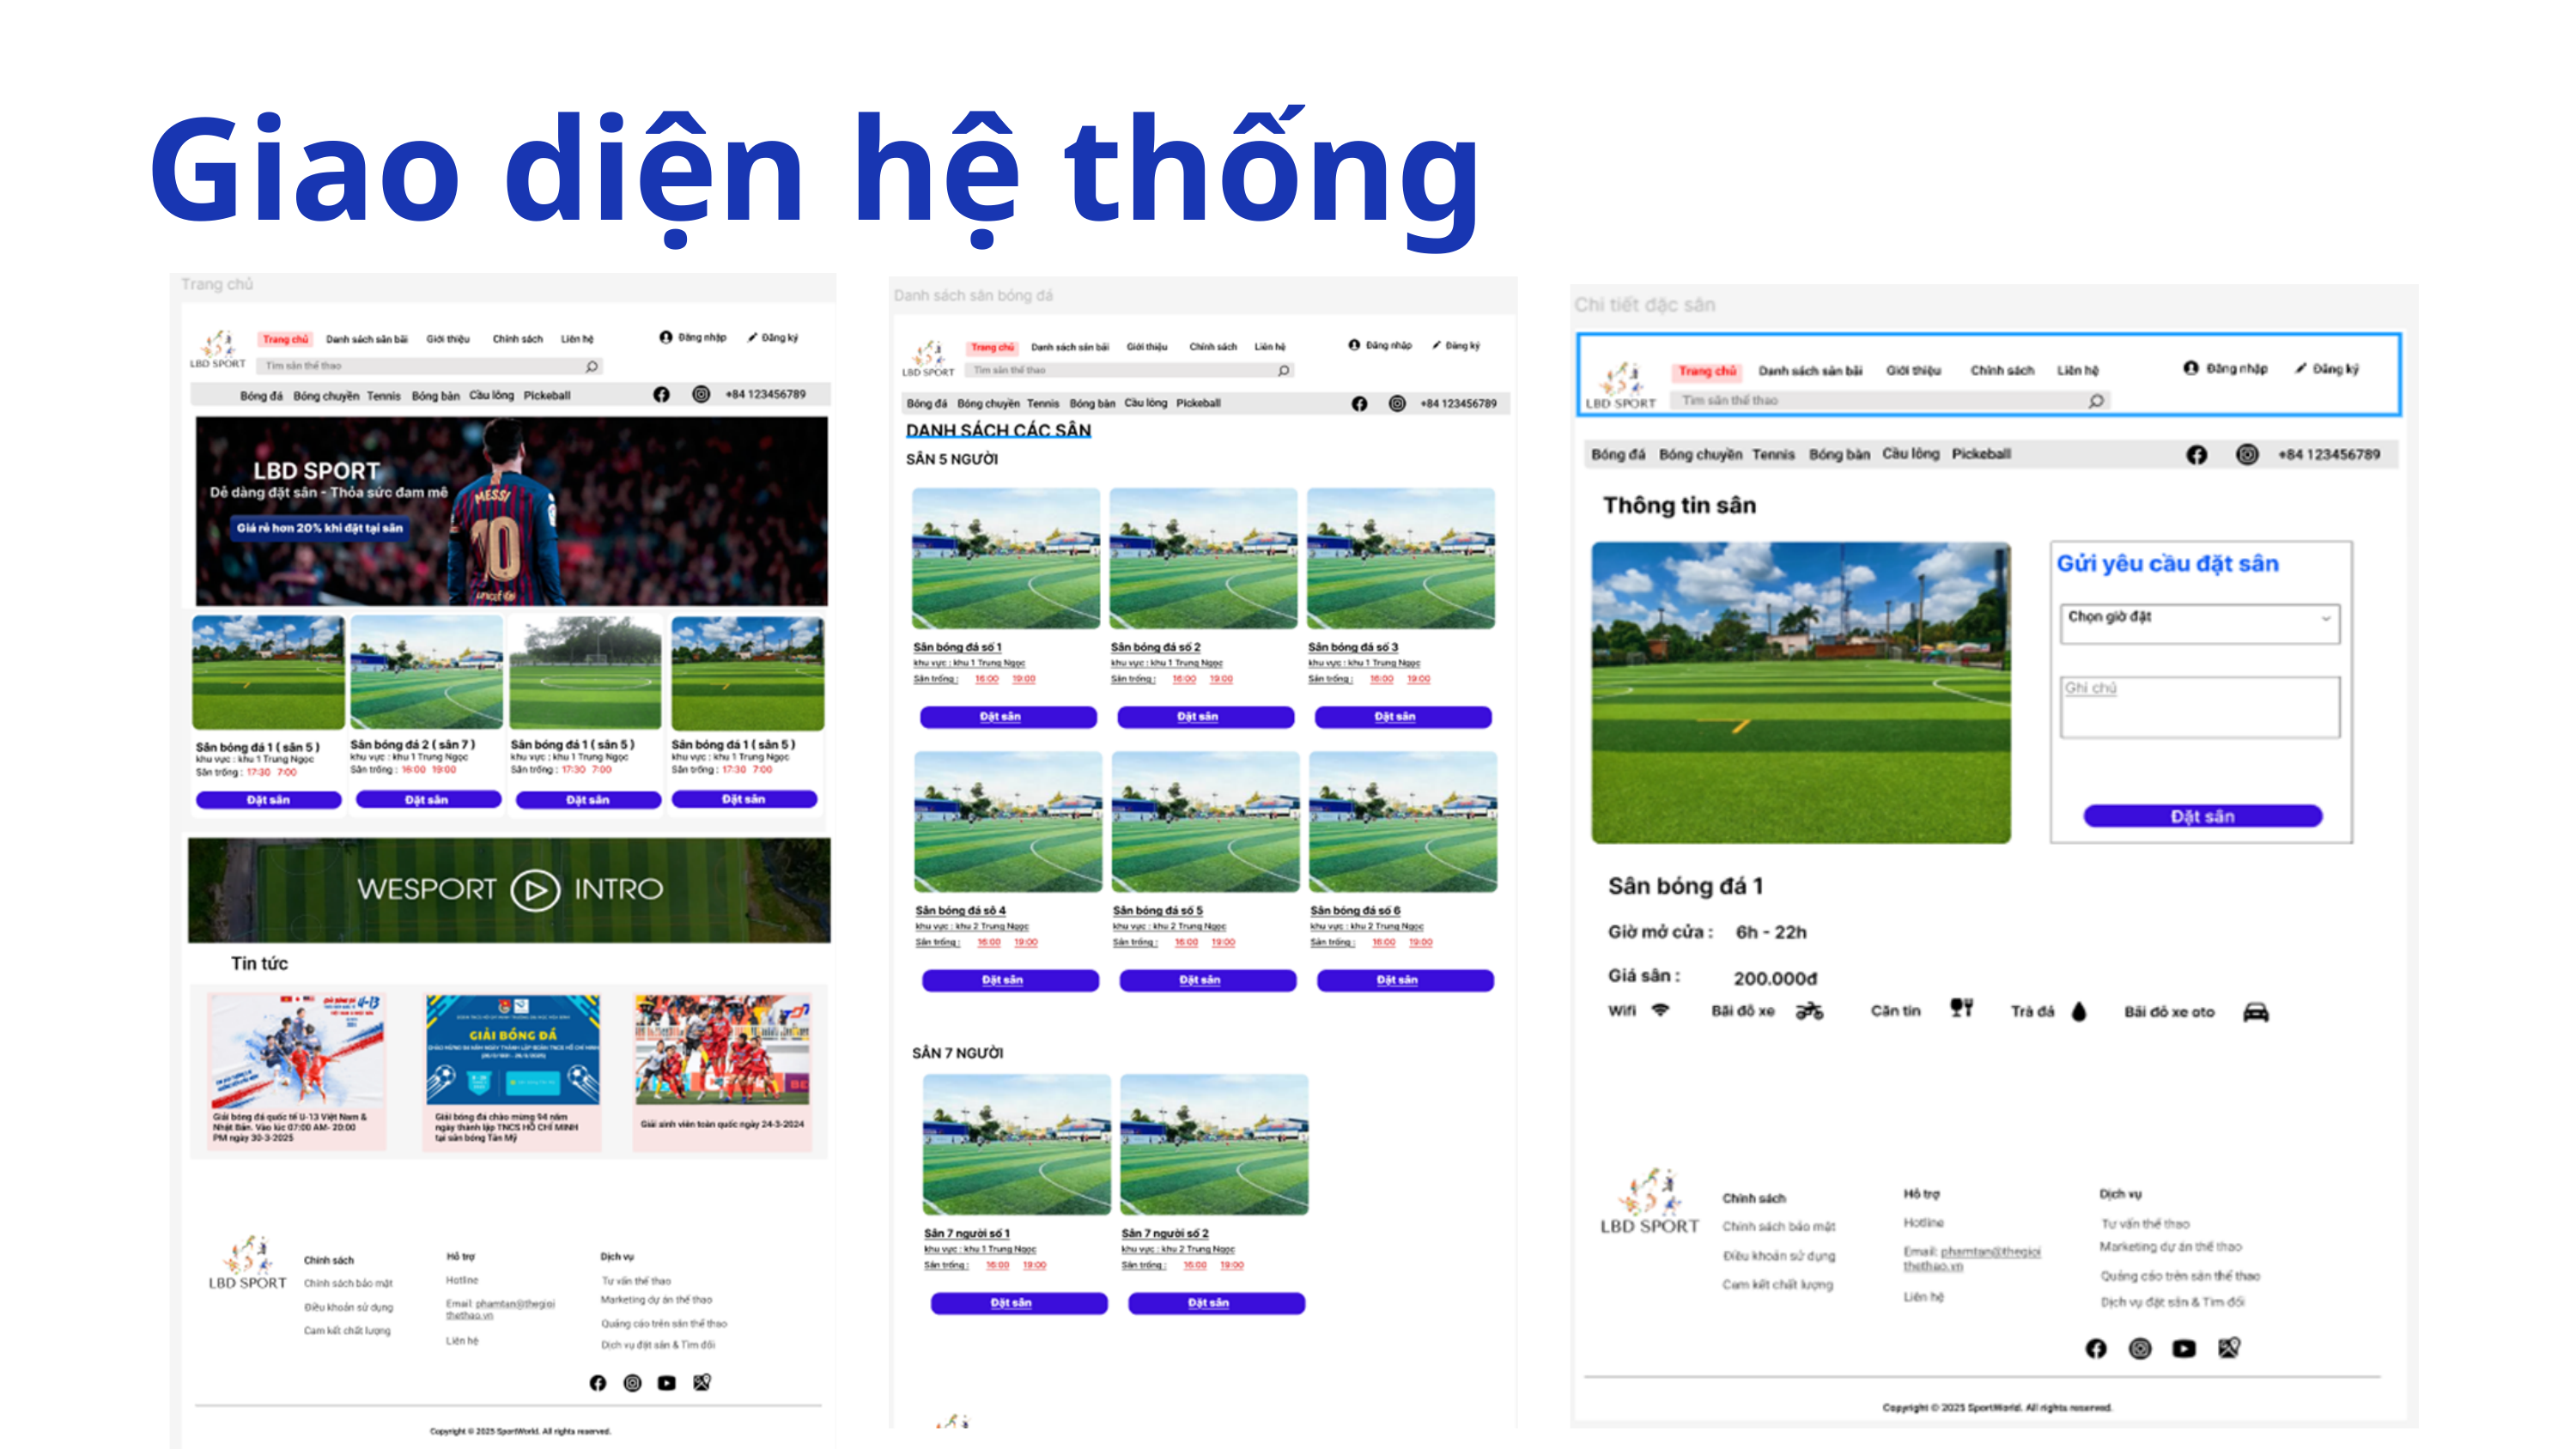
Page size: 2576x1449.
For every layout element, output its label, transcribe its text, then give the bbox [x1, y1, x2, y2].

text_box [889, 276, 1518, 1428]
text_box [169, 273, 837, 1449]
text_box Giao diện hệ thống [144, 92, 2432, 249]
text_box [1570, 284, 2419, 1428]
